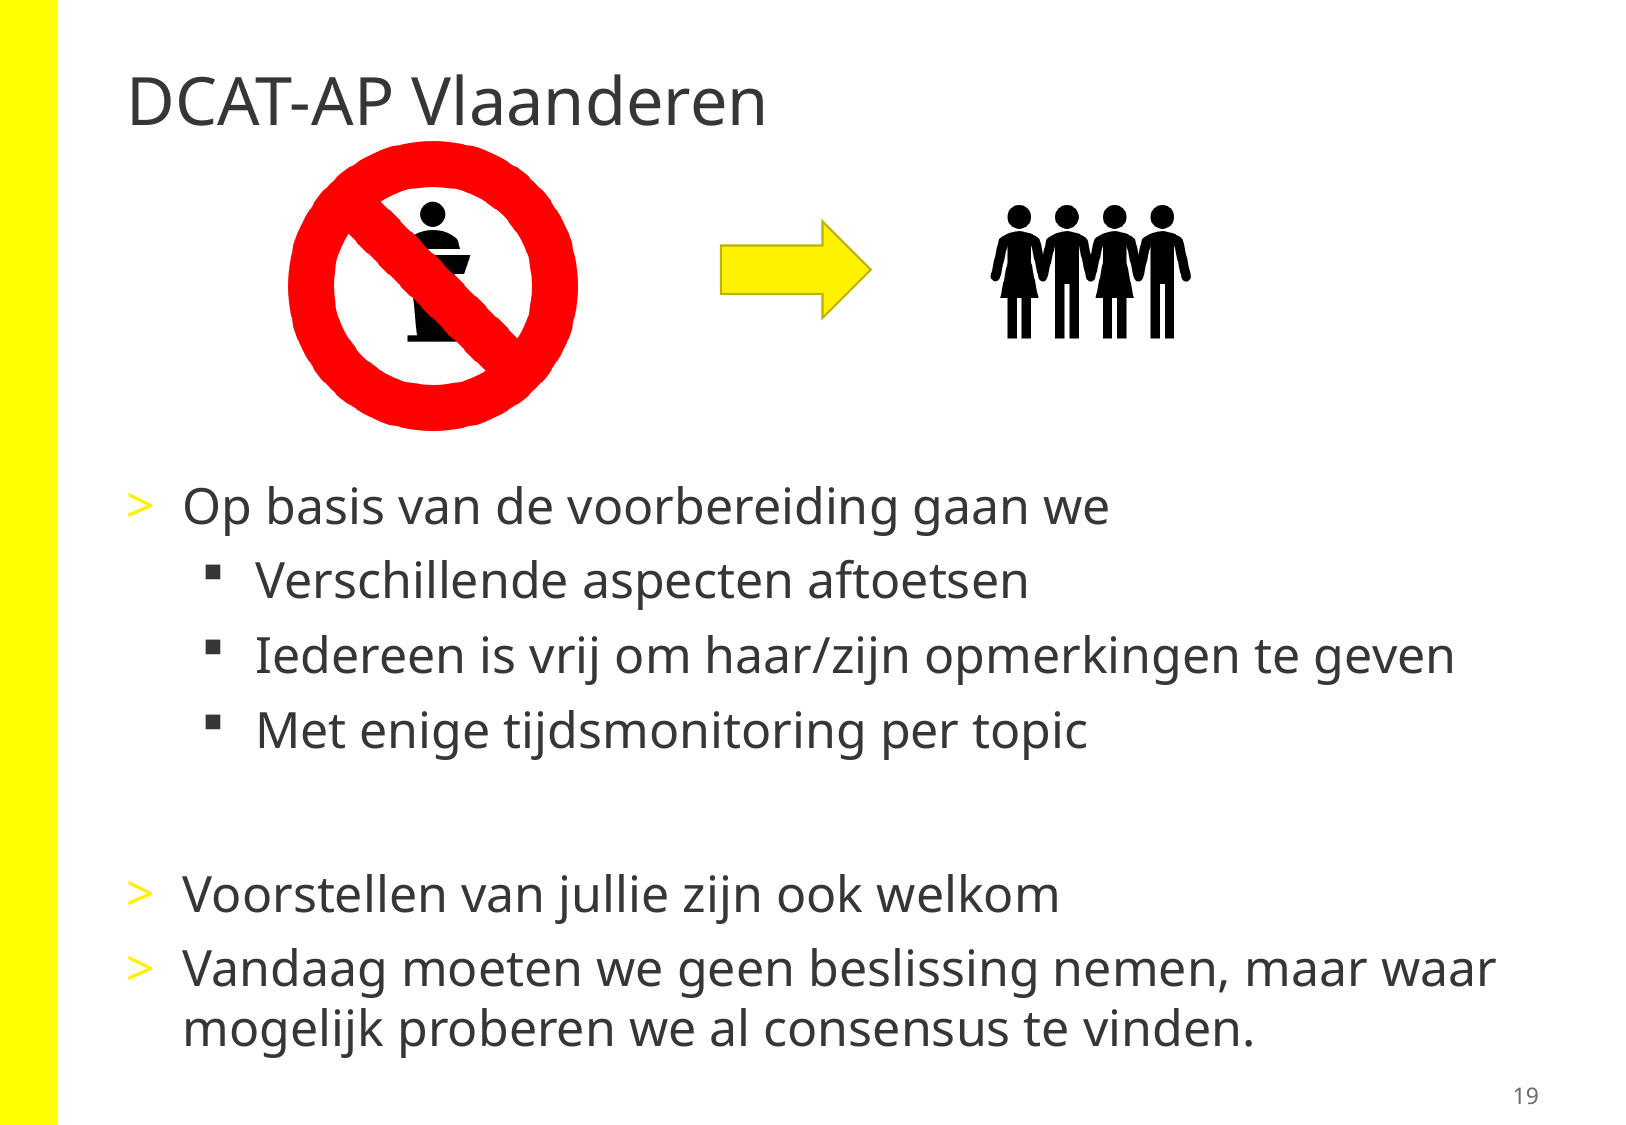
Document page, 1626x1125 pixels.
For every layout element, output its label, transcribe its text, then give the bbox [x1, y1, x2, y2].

slide_number 19 [1424, 1075, 1548, 1120]
text_box [719, 218, 873, 321]
picture [976, 157, 1205, 386]
title DCAT-AP Vlaanderen [111, 59, 1514, 222]
picture [249, 102, 616, 469]
list Op basis van de voorbereiding gaan we Verschillende aspecten aftoetsen Iedereen is vrij om haar/zijn opmerkingen te geven Met enige tijdsmonitoring per topic Voorstellen van jullie zijn ook welkom Vandaag moeten we geen beslissing nemen, maar waar mogelijk proberen we al consensus te vinden. [111, 243, 1514, 1063]
